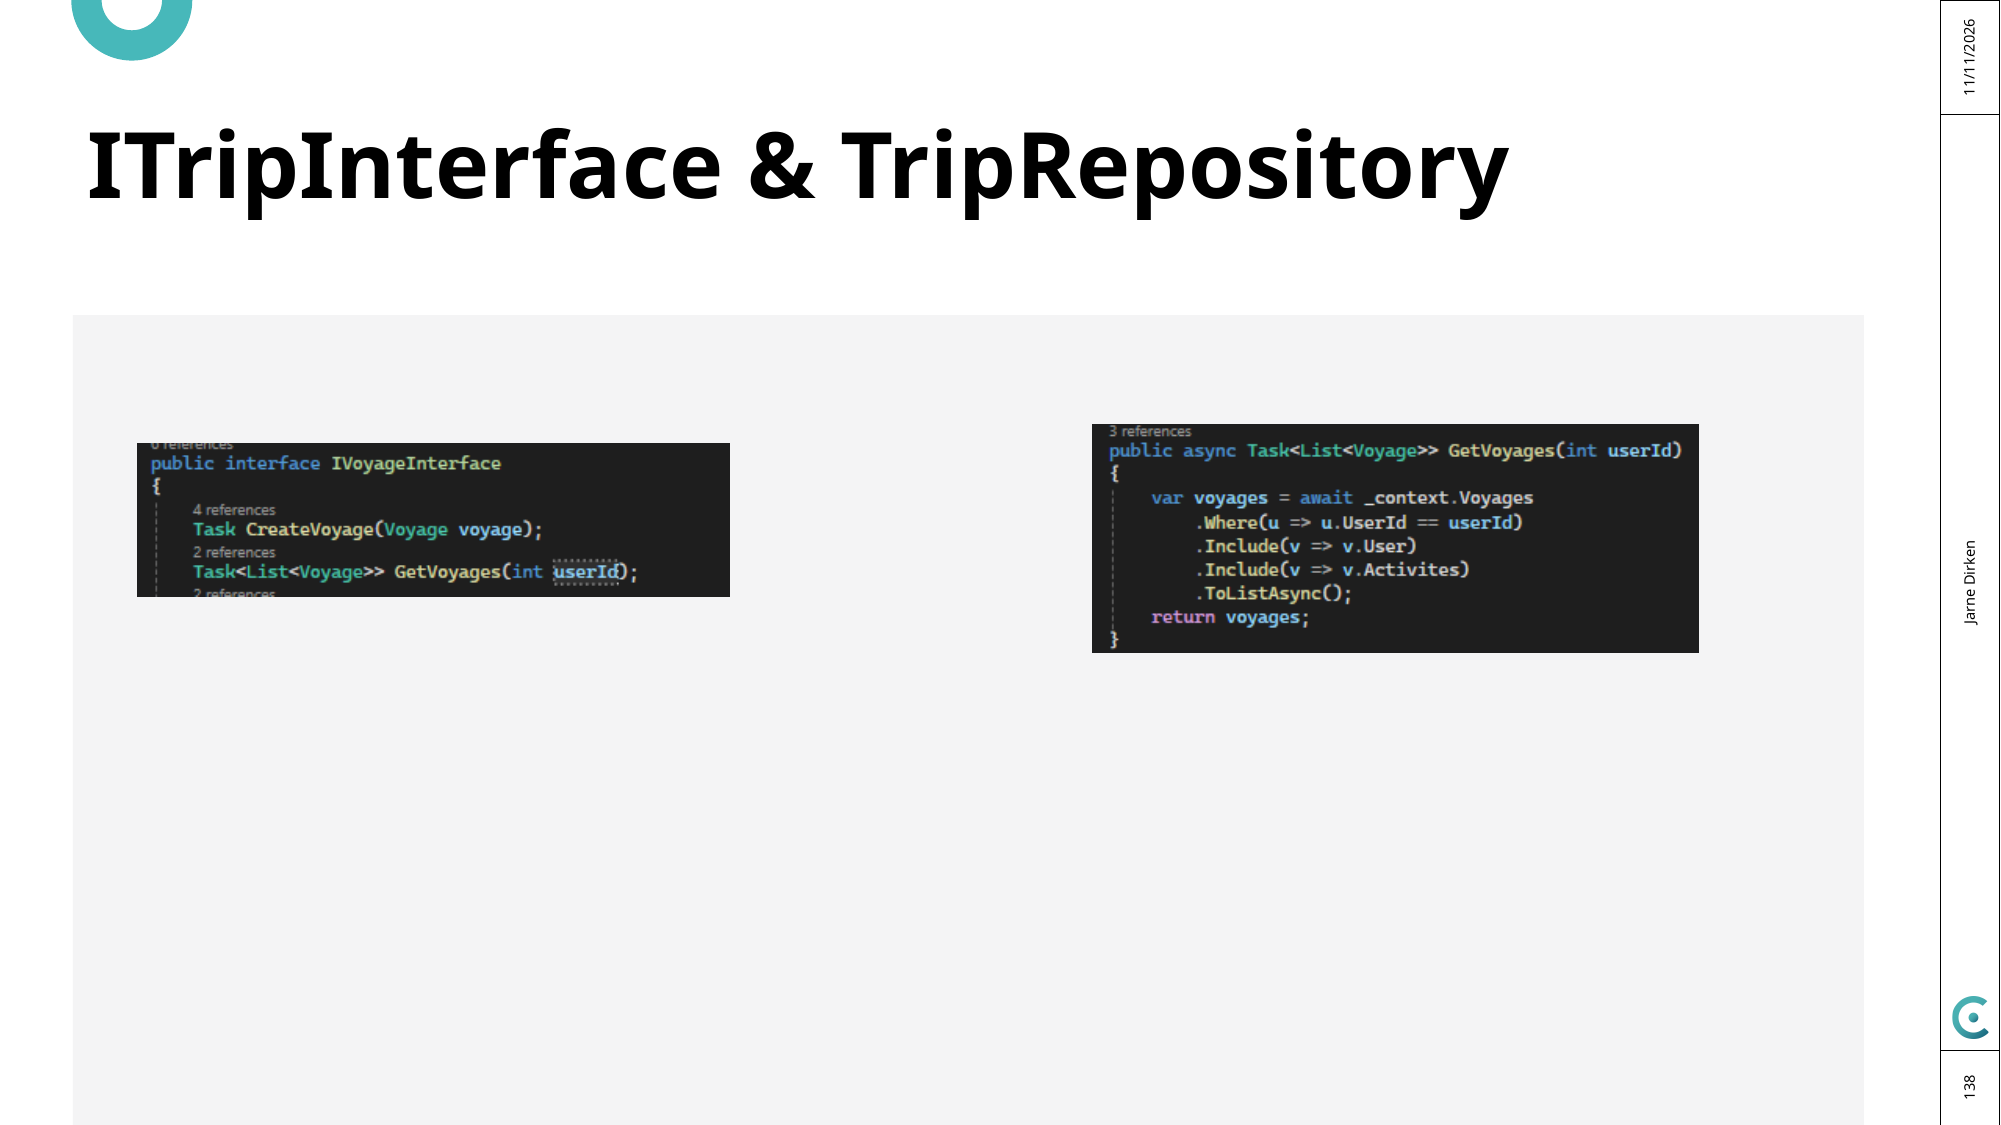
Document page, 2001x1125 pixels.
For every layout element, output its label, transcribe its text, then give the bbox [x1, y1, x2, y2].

footer Jarne Dirken [1940, 114, 2000, 1050]
picture [137, 443, 730, 597]
title ITripInterface & TripRepository [72, 59, 1863, 278]
slide_number 138 [1940, 1050, 2000, 1125]
picture [1092, 424, 1699, 654]
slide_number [1940, 0, 2000, 114]
